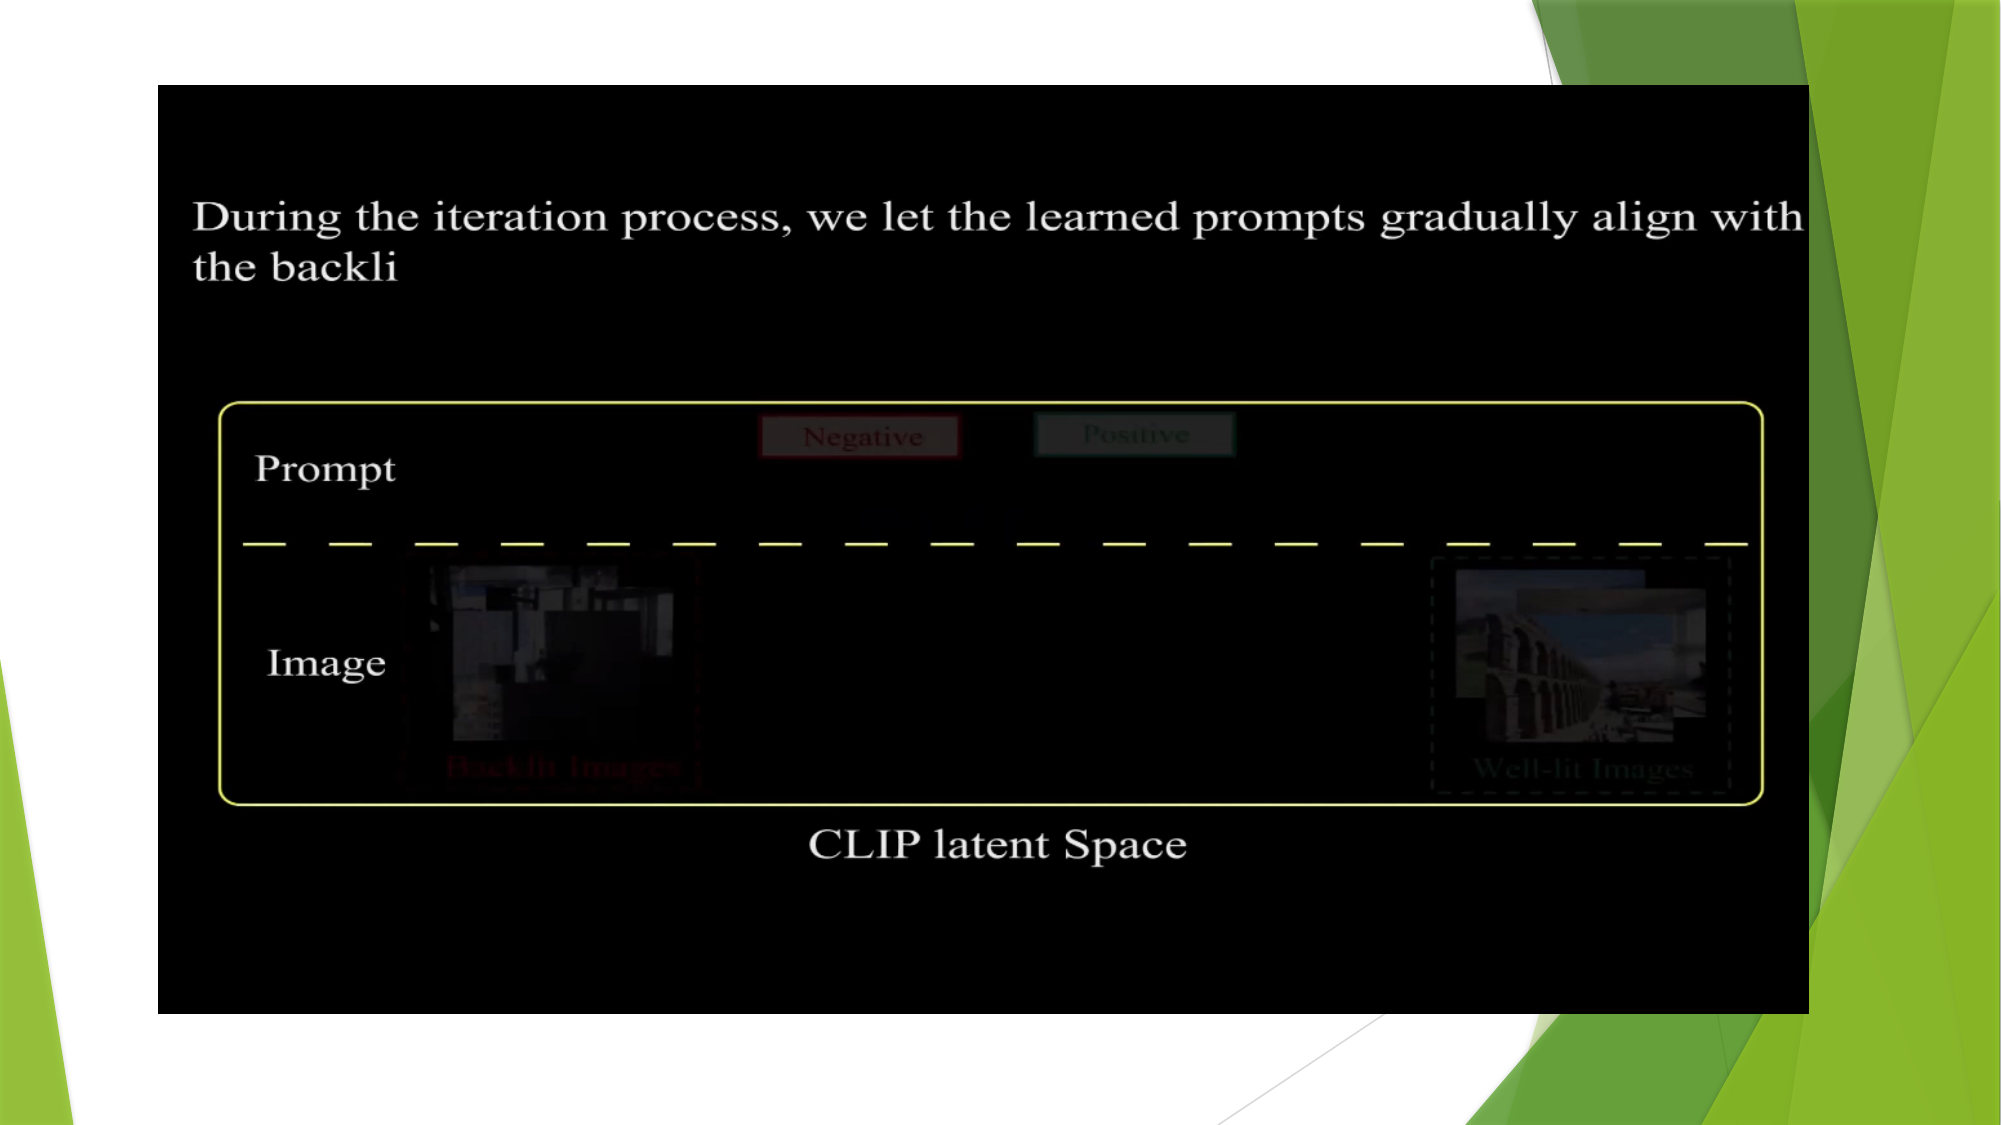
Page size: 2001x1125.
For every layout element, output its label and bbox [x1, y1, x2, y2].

text_box [157, 84, 1810, 1015]
